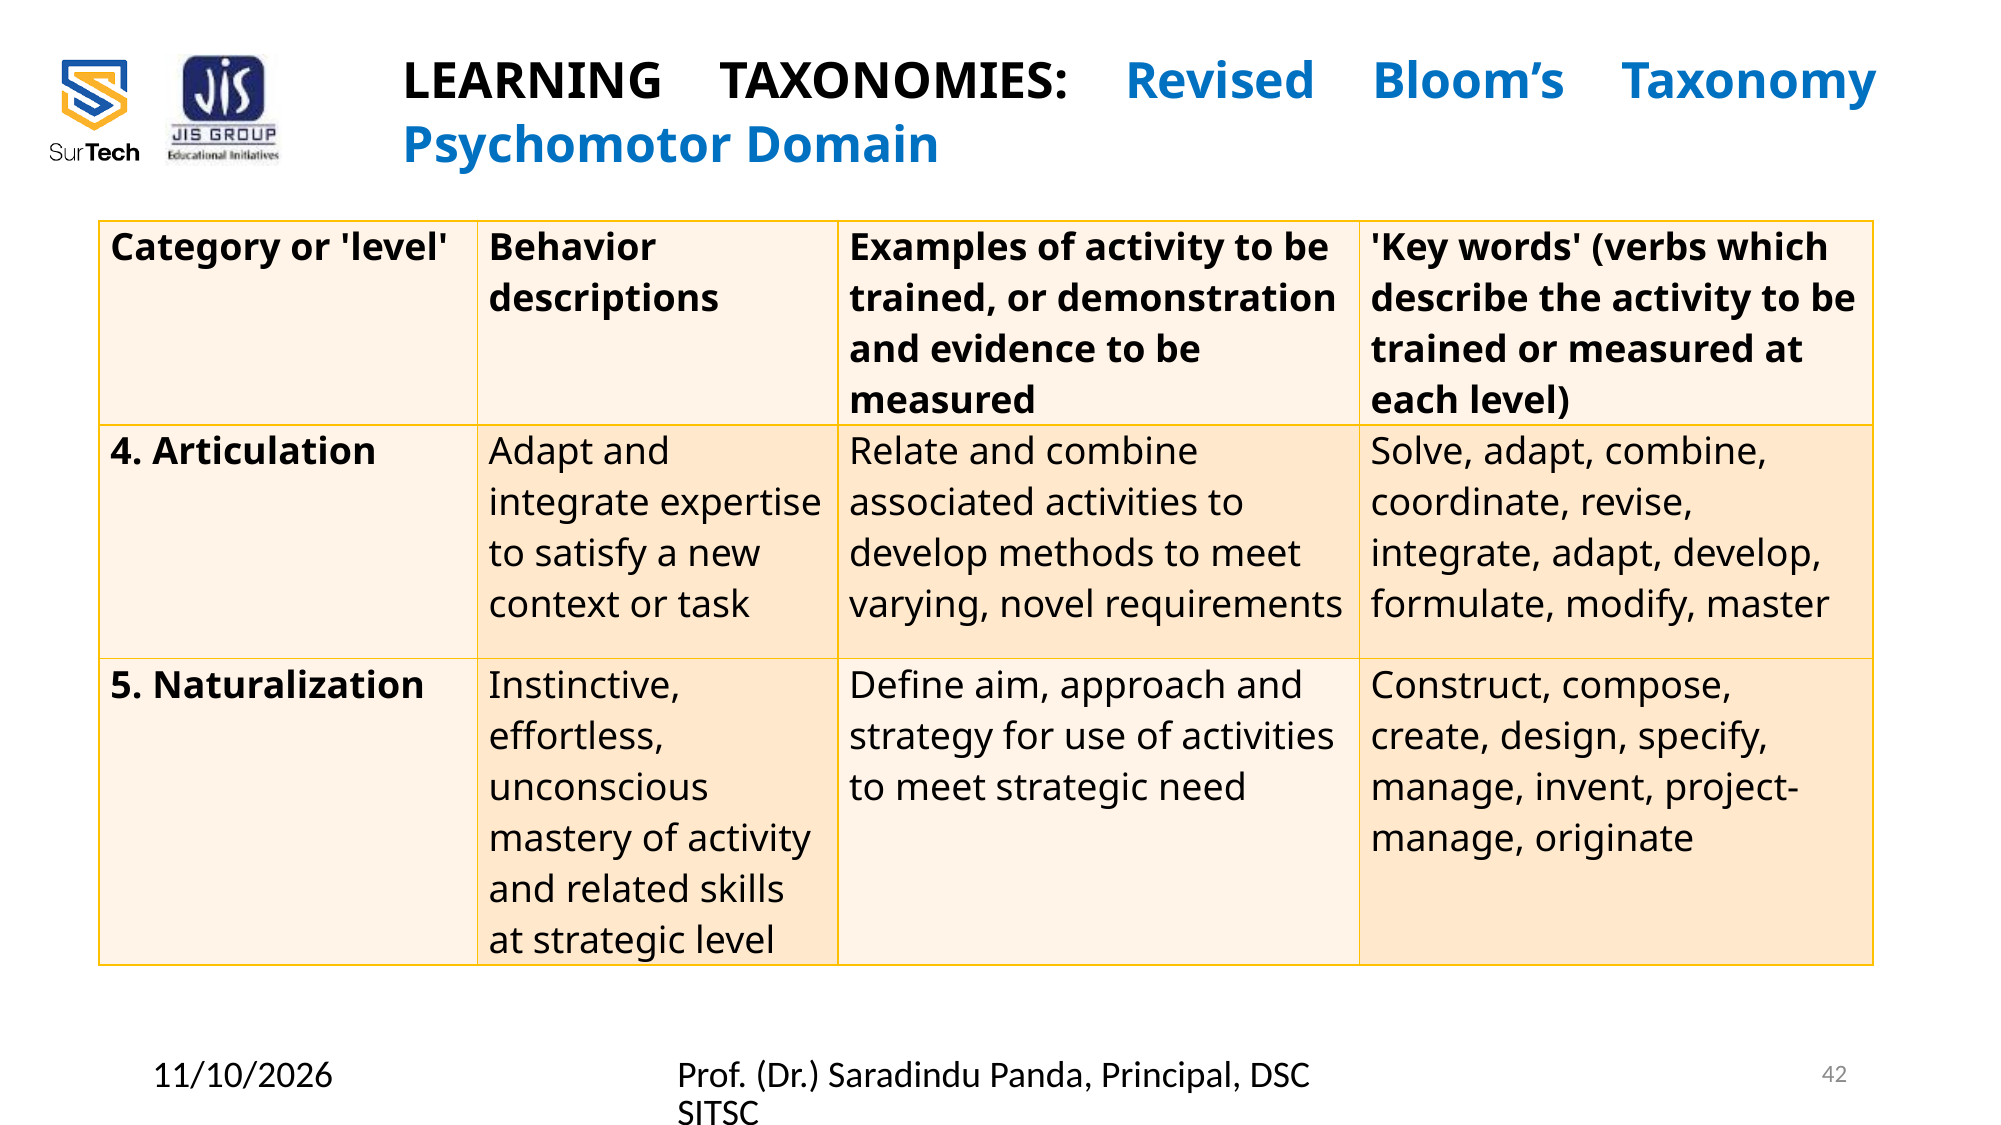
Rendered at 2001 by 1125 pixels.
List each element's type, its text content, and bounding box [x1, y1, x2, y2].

table_header Behavior descriptions [478, 222, 837, 424]
table_cell Adapt and integrate expertise to satisfy a new context or task [478, 426, 837, 658]
table_header Category or 'level' [100, 222, 477, 424]
picture [23, 39, 282, 181]
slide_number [137, 1042, 588, 1103]
table_cell Relate and combine associated activities to develop methods to meet varying, novel requirements [839, 426, 1359, 658]
table_cell Solve, adapt, combine, coordinate, revise, integrate, adapt, develop, formulate, modify, master [1360, 426, 1872, 658]
table_cell Construct, compose, create, design, specify, manage, invent, project-manage, originate [1360, 659, 1872, 964]
table_cell Define aim, approach and strategy for use of activities to meet strategic need [839, 659, 1359, 964]
table_cell Instinctive, effortless, unconscious mastery of activity and related skills at strategic level [478, 659, 837, 964]
slide_number 42 [1412, 1042, 1863, 1103]
table_header Examples of activity to be trained, or demonstration and evidence to be measured [839, 222, 1359, 424]
footer Prof. (Dr.) Saradindu Panda, Principal, DSCSITSC [662, 1042, 1338, 1103]
title LEARNING TAXONOMIES: Revised Bloom’s Taxonomy Psychomotor Domain [387, 50, 1893, 181]
table_header 'Key words' (verbs which describe the activity to be trained or measured at each level) [1360, 222, 1872, 424]
table_cell 4. Articulation [100, 426, 477, 658]
table_cell 5. Naturalization [100, 659, 477, 964]
